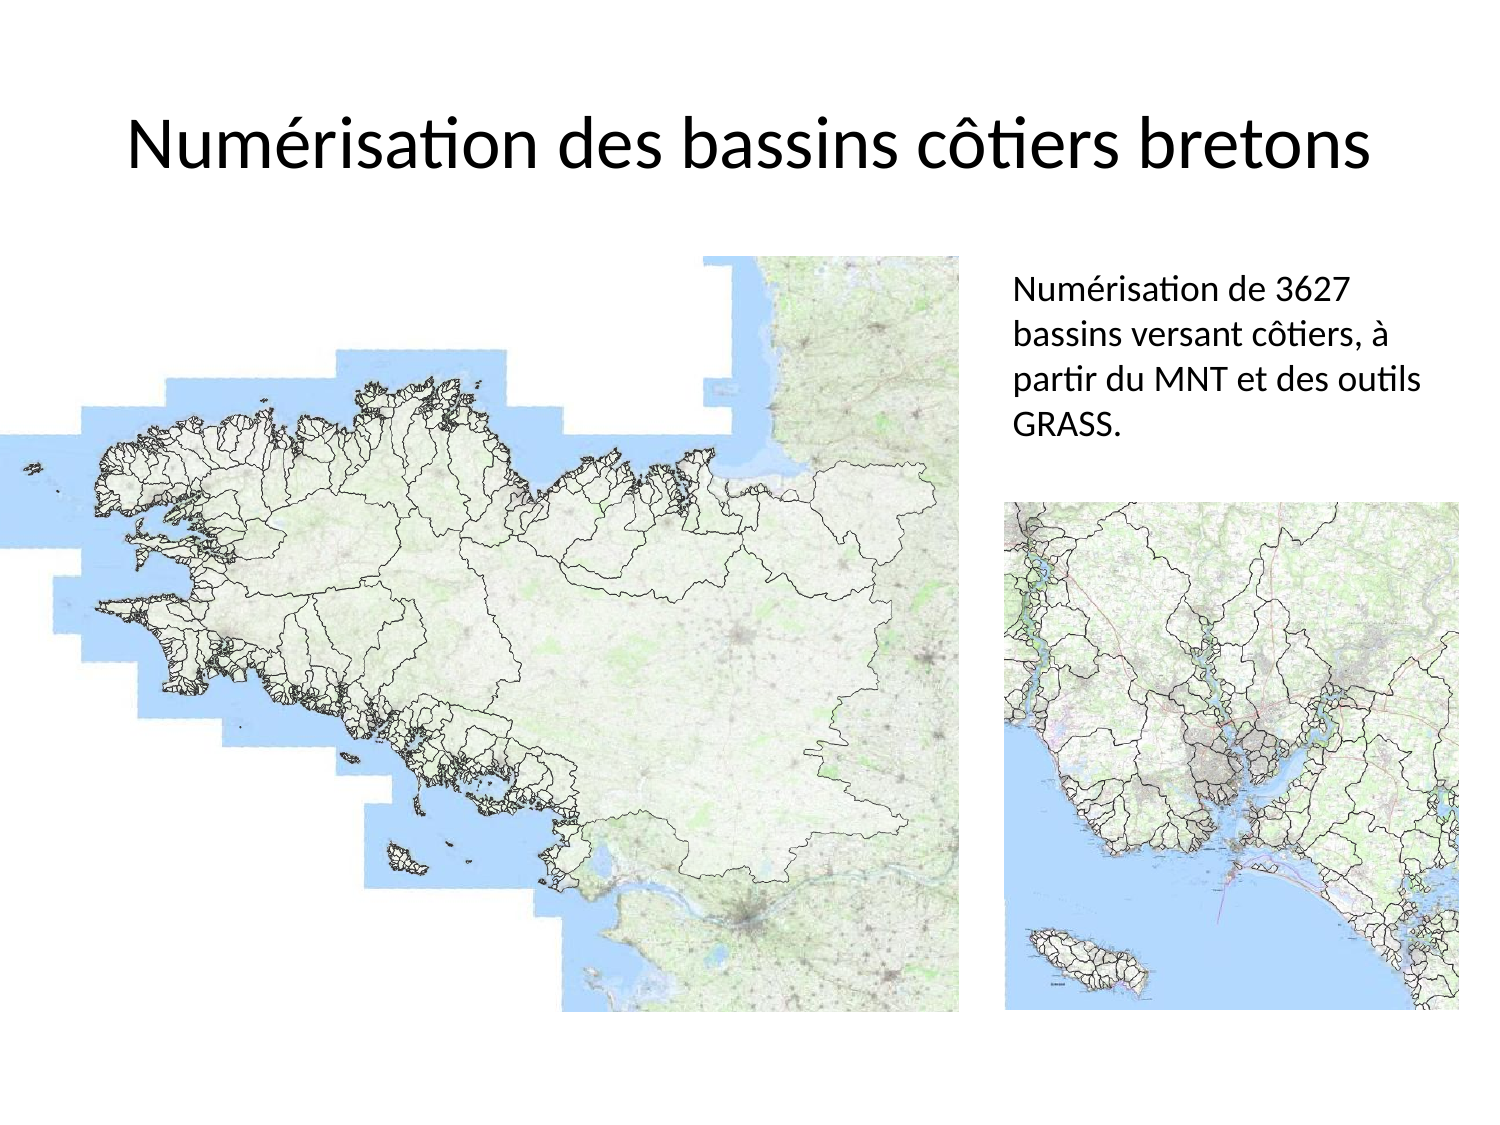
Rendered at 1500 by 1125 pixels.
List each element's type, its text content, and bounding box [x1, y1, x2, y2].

picture [1004, 501, 1459, 1010]
picture [0, 256, 959, 1012]
title Numérisation des bassins côtiers bretons [75, 45, 1425, 233]
text_box Numérisation de 3627 bassins versant côtiers, à partir du MNT et des outils GRASS. [998, 256, 1483, 452]
